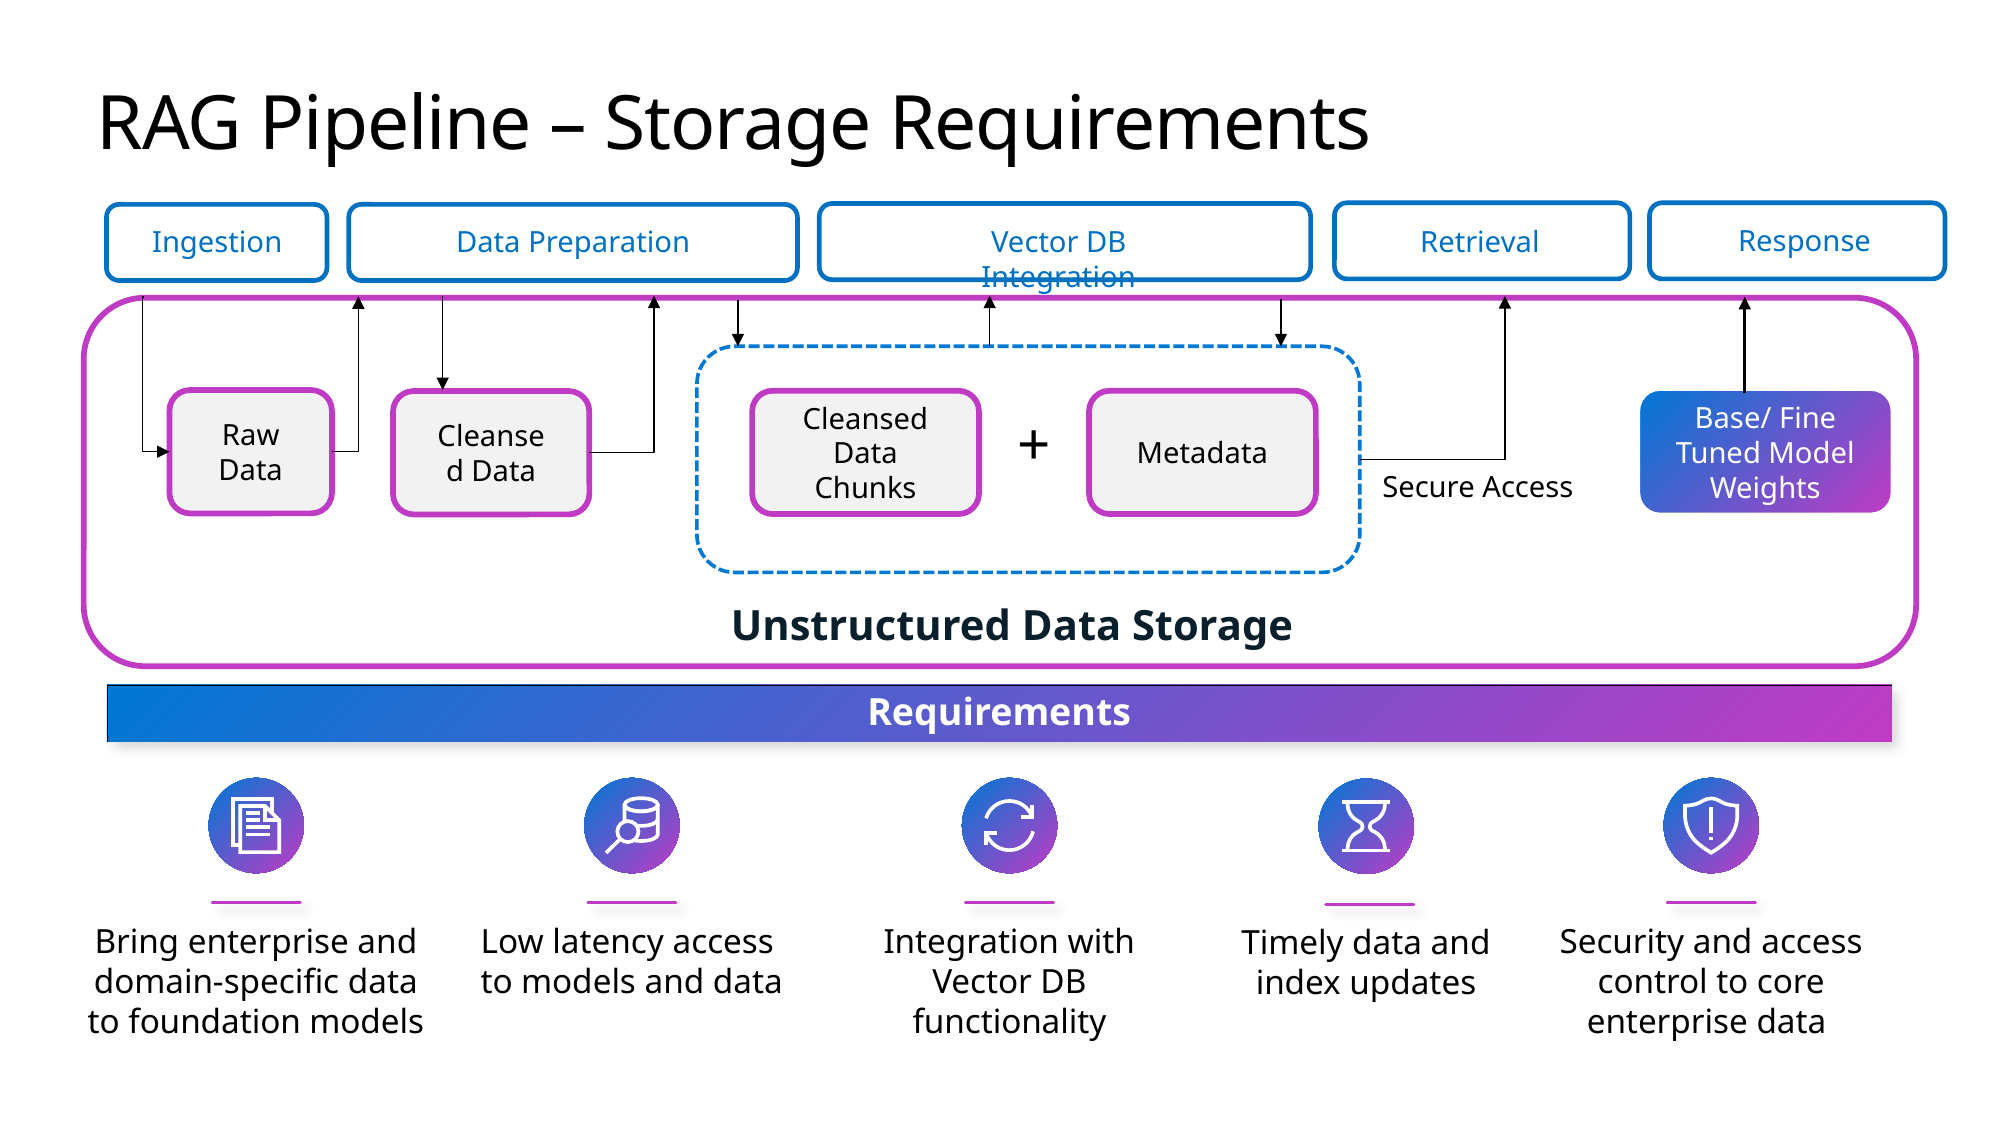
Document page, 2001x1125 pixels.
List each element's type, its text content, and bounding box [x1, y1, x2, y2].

text_box Integration with Vector DB functionality [836, 920, 1182, 1041]
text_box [69, 202, 1953, 667]
text_box Low latency access to models and data [459, 920, 805, 1041]
text_box [961, 777, 1058, 874]
text_box [1685, 798, 1738, 853]
text_box Security and access control to core enterprise data [1538, 920, 1884, 1041]
text_box [1662, 777, 1760, 874]
text_box [207, 777, 305, 874]
text_box [986, 831, 1034, 851]
text_box [985, 800, 1033, 819]
text_box [583, 777, 681, 874]
text_box Timely data and index updates [1193, 921, 1539, 1042]
text_box [1317, 777, 1415, 875]
text_box Requirements [106, 684, 1892, 742]
text_box Bring enterprise and domain-specific data to foundation models [83, 920, 429, 1041]
title RAG Pipeline – Storage Requirements [96, 75, 1904, 166]
text_box [1342, 801, 1391, 851]
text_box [605, 797, 659, 854]
text_box [233, 799, 280, 853]
